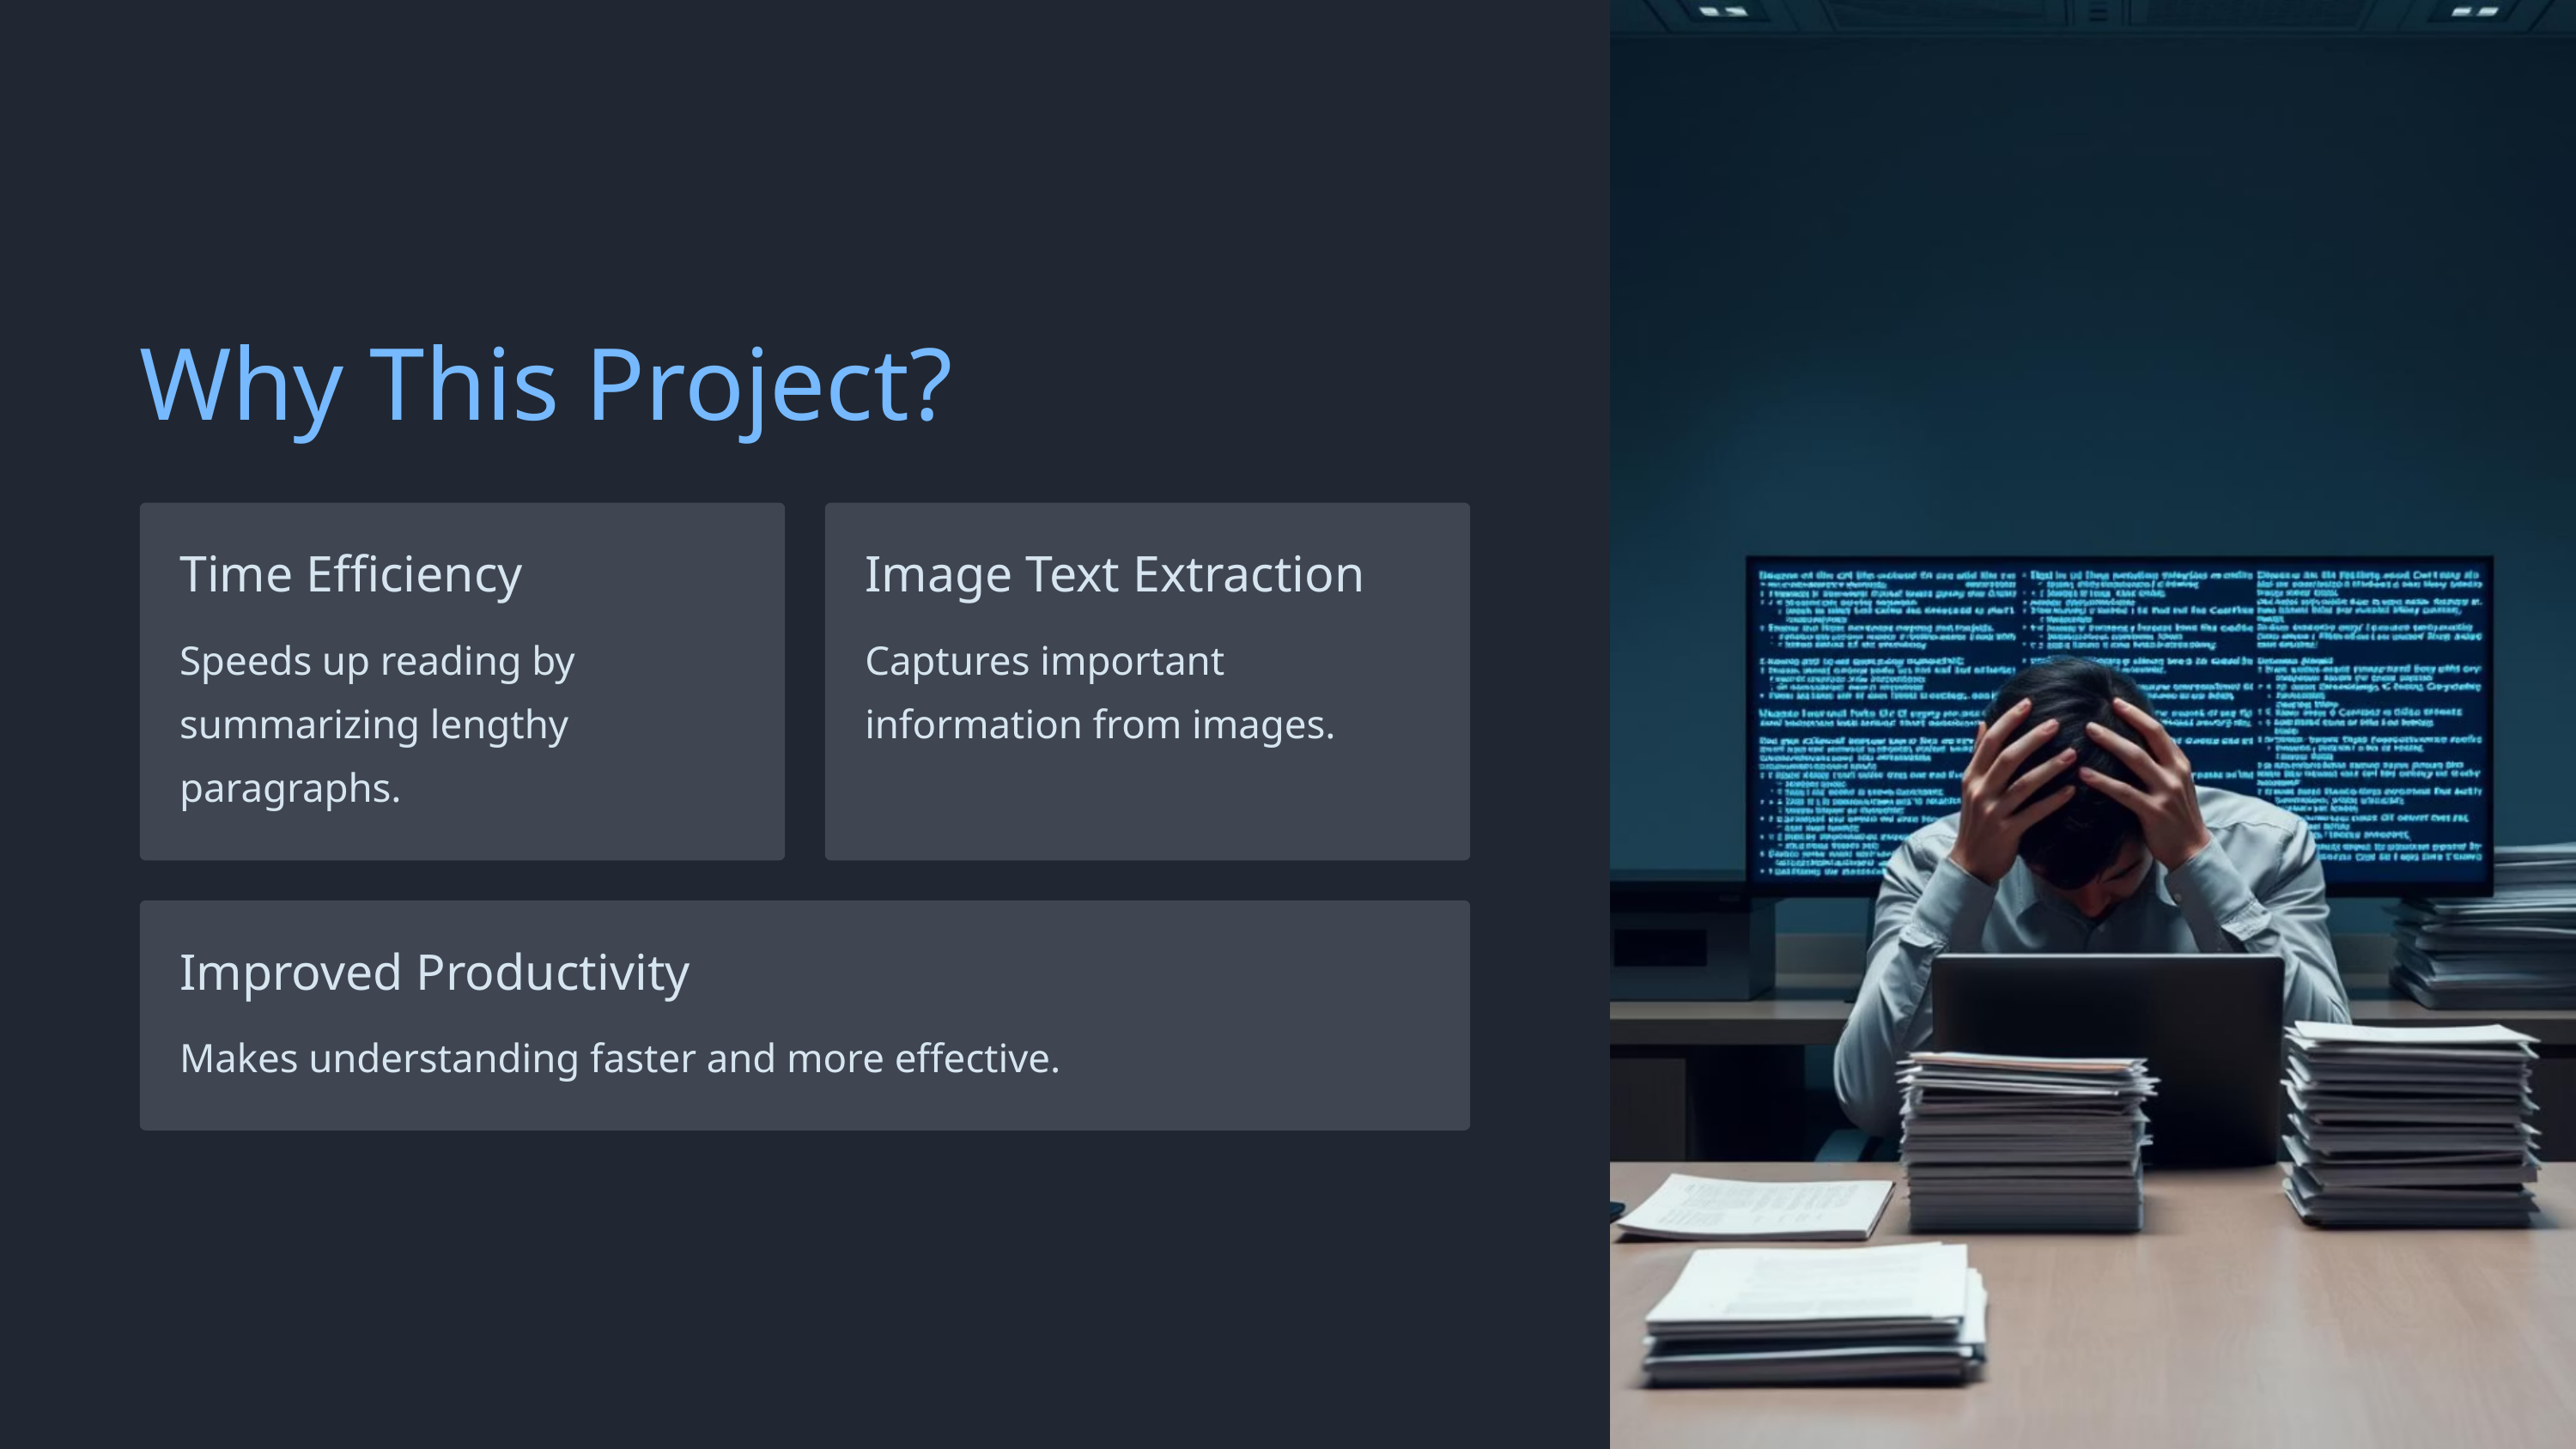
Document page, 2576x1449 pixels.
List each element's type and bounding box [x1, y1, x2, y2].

text_box [179, 542, 679, 605]
text_box [139, 502, 786, 861]
text_box [139, 900, 1471, 1131]
text_box [179, 1026, 1431, 1091]
text_box [0, 0, 2576, 1449]
text_box [864, 542, 1388, 605]
text_box [864, 628, 1431, 757]
text_box [824, 502, 1471, 861]
text_box [179, 940, 711, 1003]
text_box [179, 628, 745, 822]
text_box [139, 318, 1139, 444]
